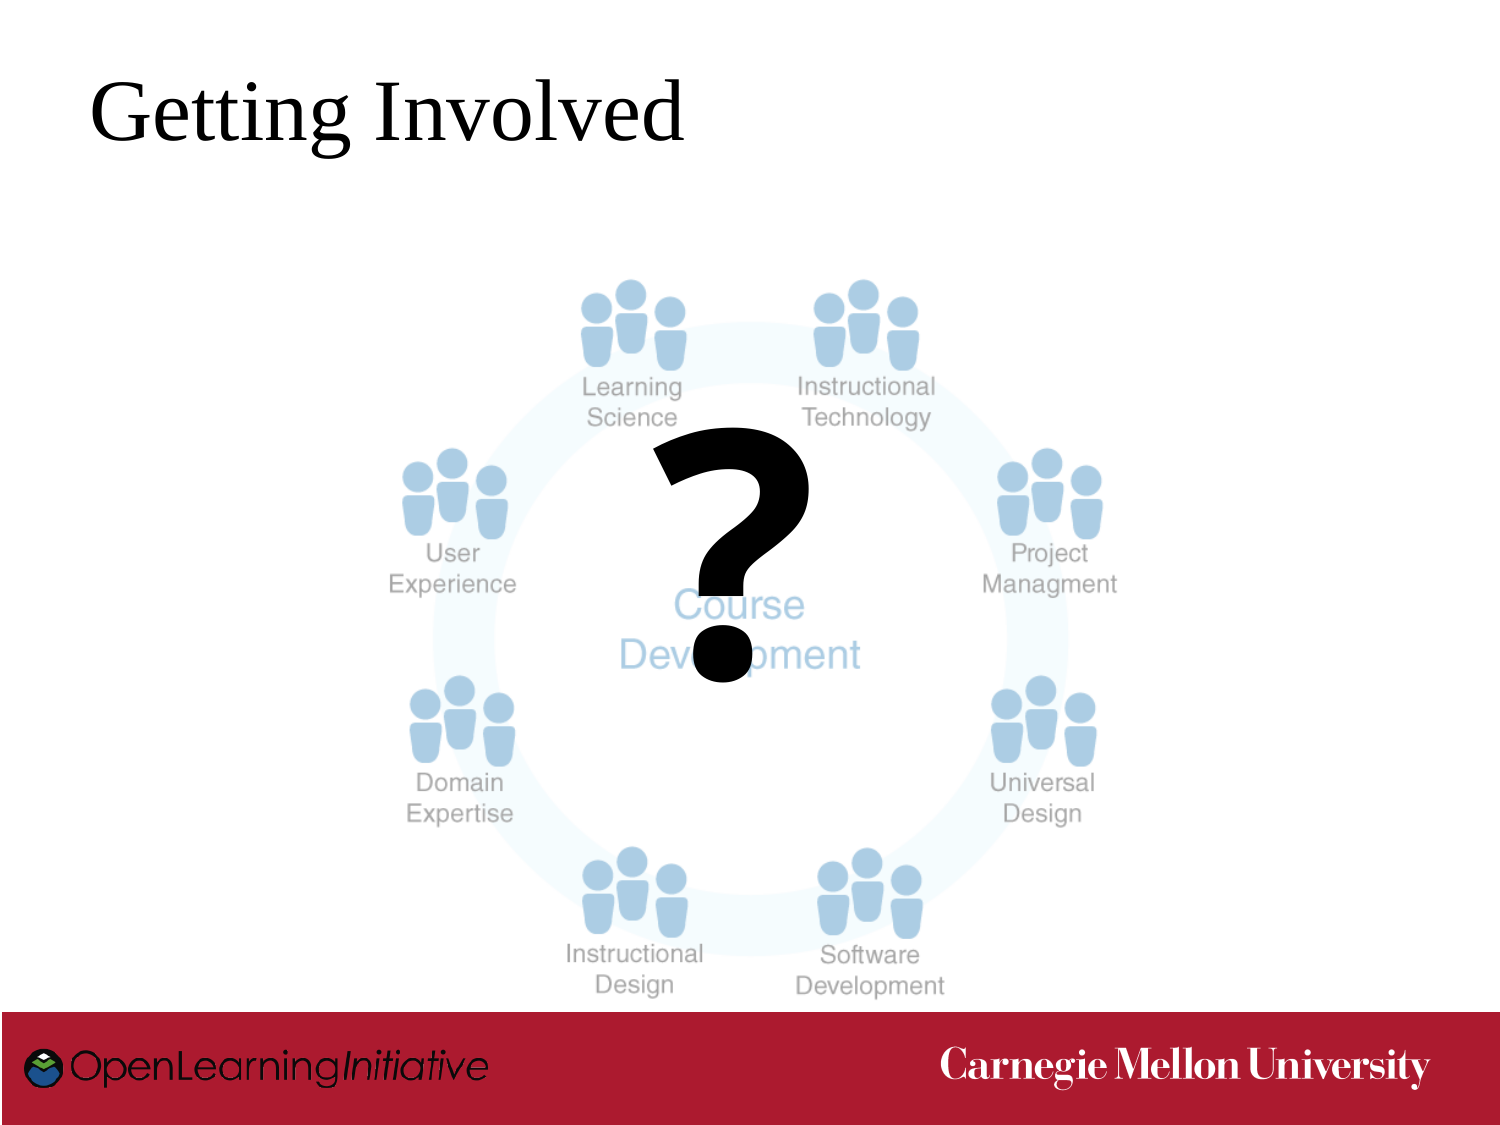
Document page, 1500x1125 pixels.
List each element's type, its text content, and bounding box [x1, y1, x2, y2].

picture [2, 1012, 1500, 1125]
title Getting Involved [75, 45, 1438, 233]
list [74, 262, 1426, 1006]
